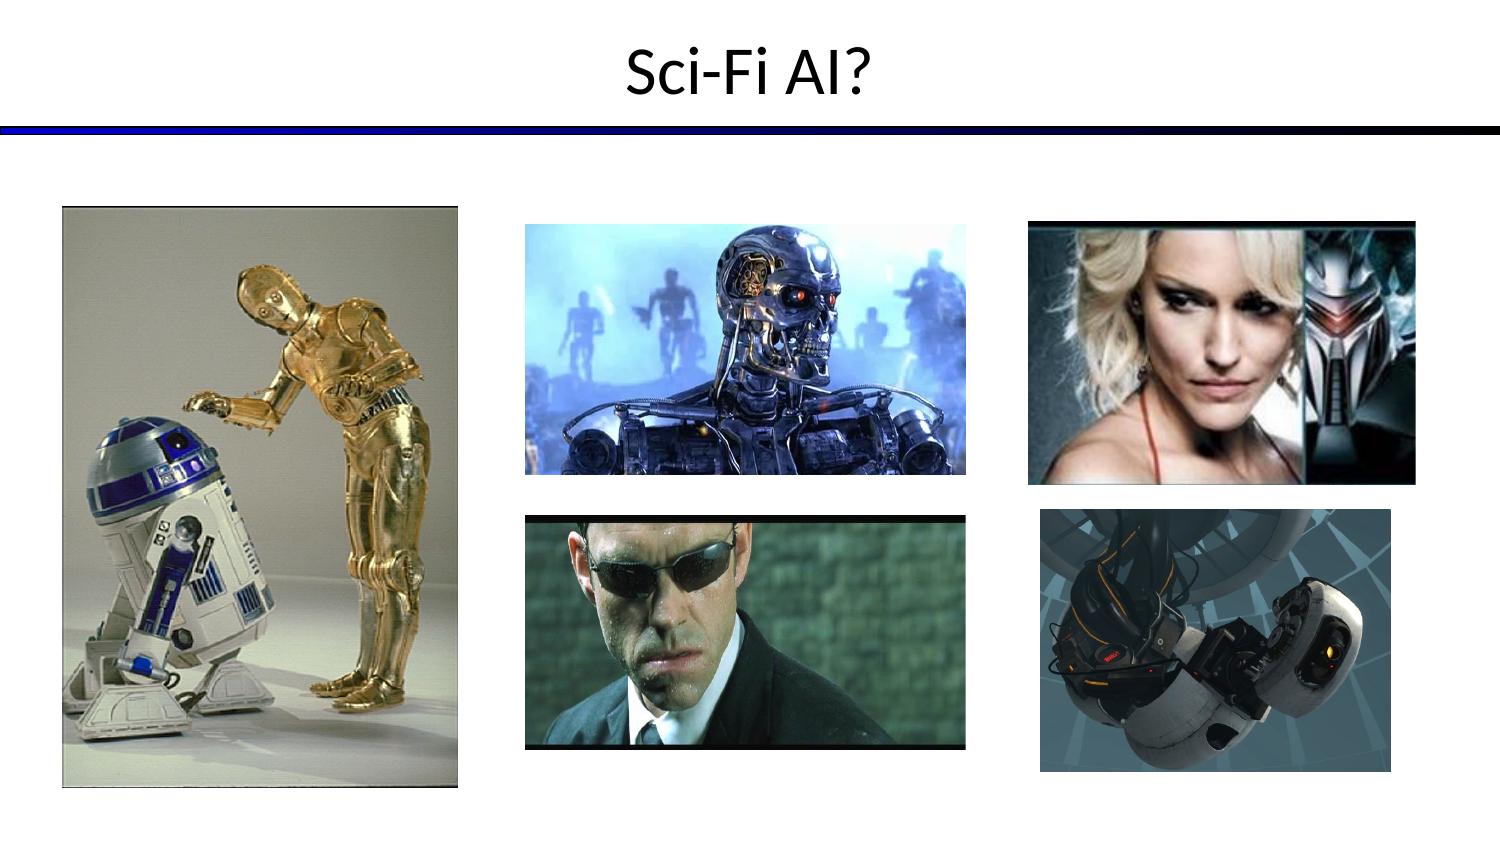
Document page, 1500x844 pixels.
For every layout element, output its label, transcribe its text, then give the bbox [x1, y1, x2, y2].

picture [1040, 509, 1391, 773]
picture [524, 224, 966, 475]
picture [62, 206, 459, 788]
title Sci-Fi AI? [0, 0, 1500, 138]
picture [1027, 221, 1416, 485]
picture [524, 515, 966, 751]
